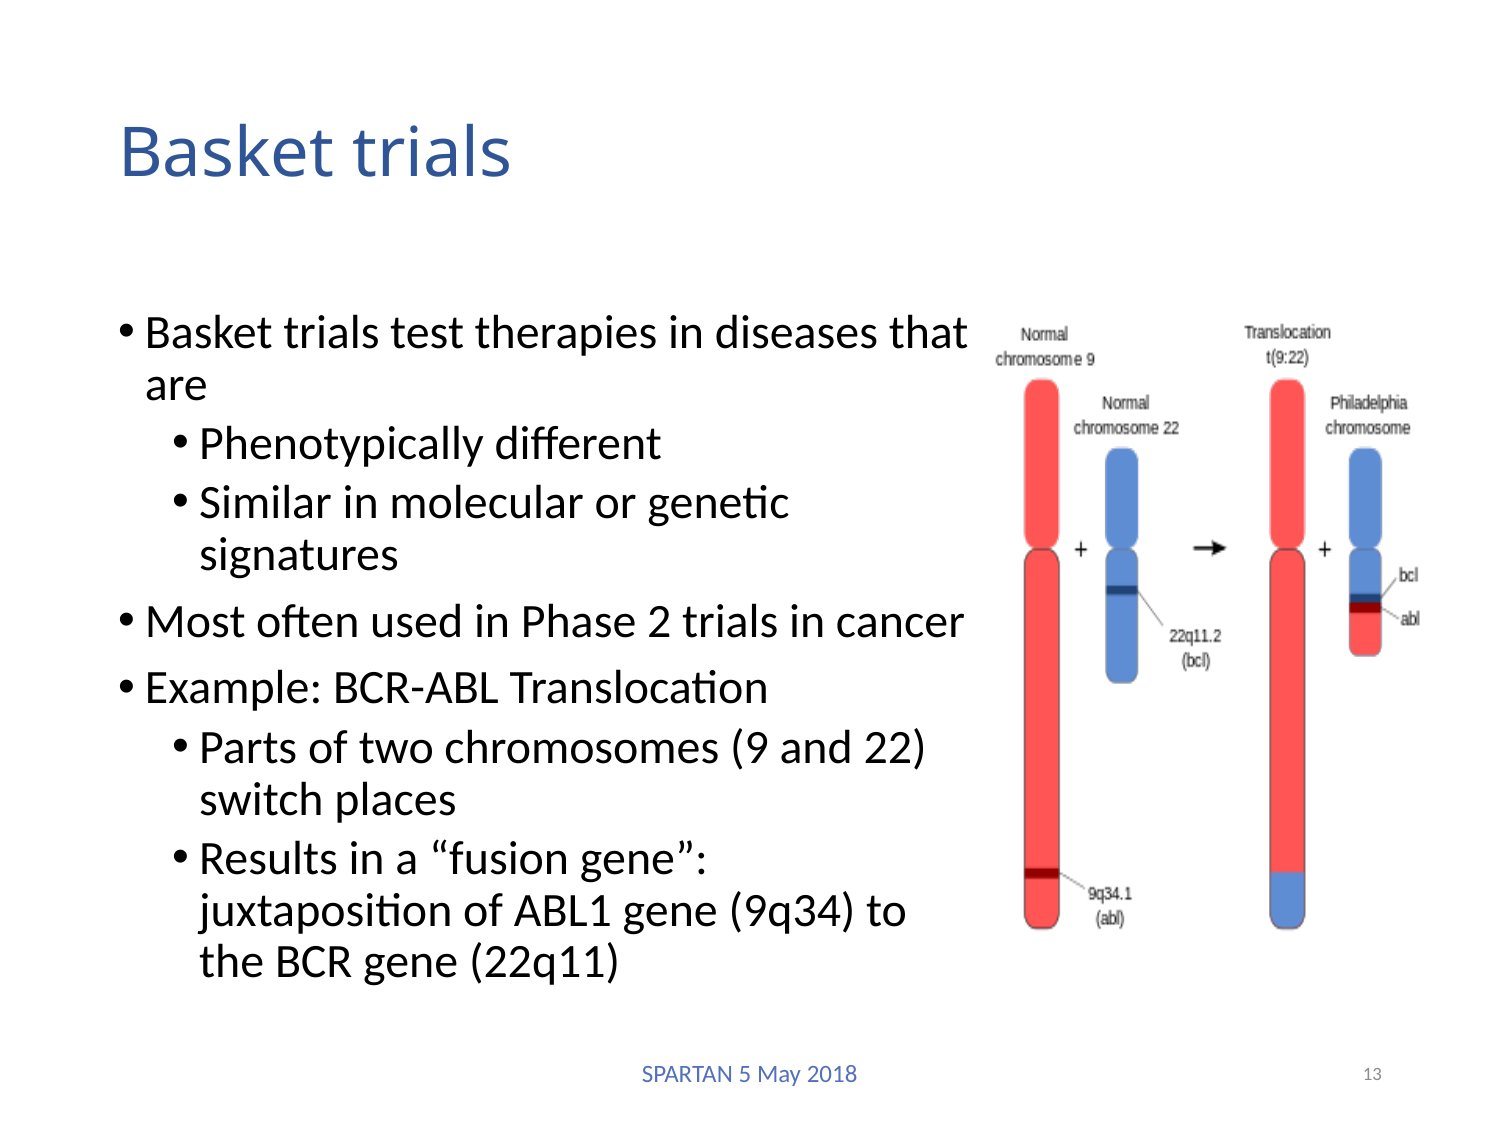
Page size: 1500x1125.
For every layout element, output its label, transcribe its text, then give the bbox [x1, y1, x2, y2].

list Basket trials test therapies in diseases that are Phenotypically different Similar in molecular or genetic signatures Most often used in Phase 2 trials in cancer Example: BCR-ABL Translocation Parts of two chromosomes (9 and 22) switch places Results in a “fusion gene”: juxtaposition of ABL1 gene (9q34) to the BCR gene (22q11) [103, 299, 988, 1014]
picture [981, 287, 1451, 975]
footer SPARTAN 5 May 2018 [496, 1042, 1004, 1103]
title Basket trials [103, 53, 1397, 254]
slide_number 13 [1059, 1042, 1397, 1103]
